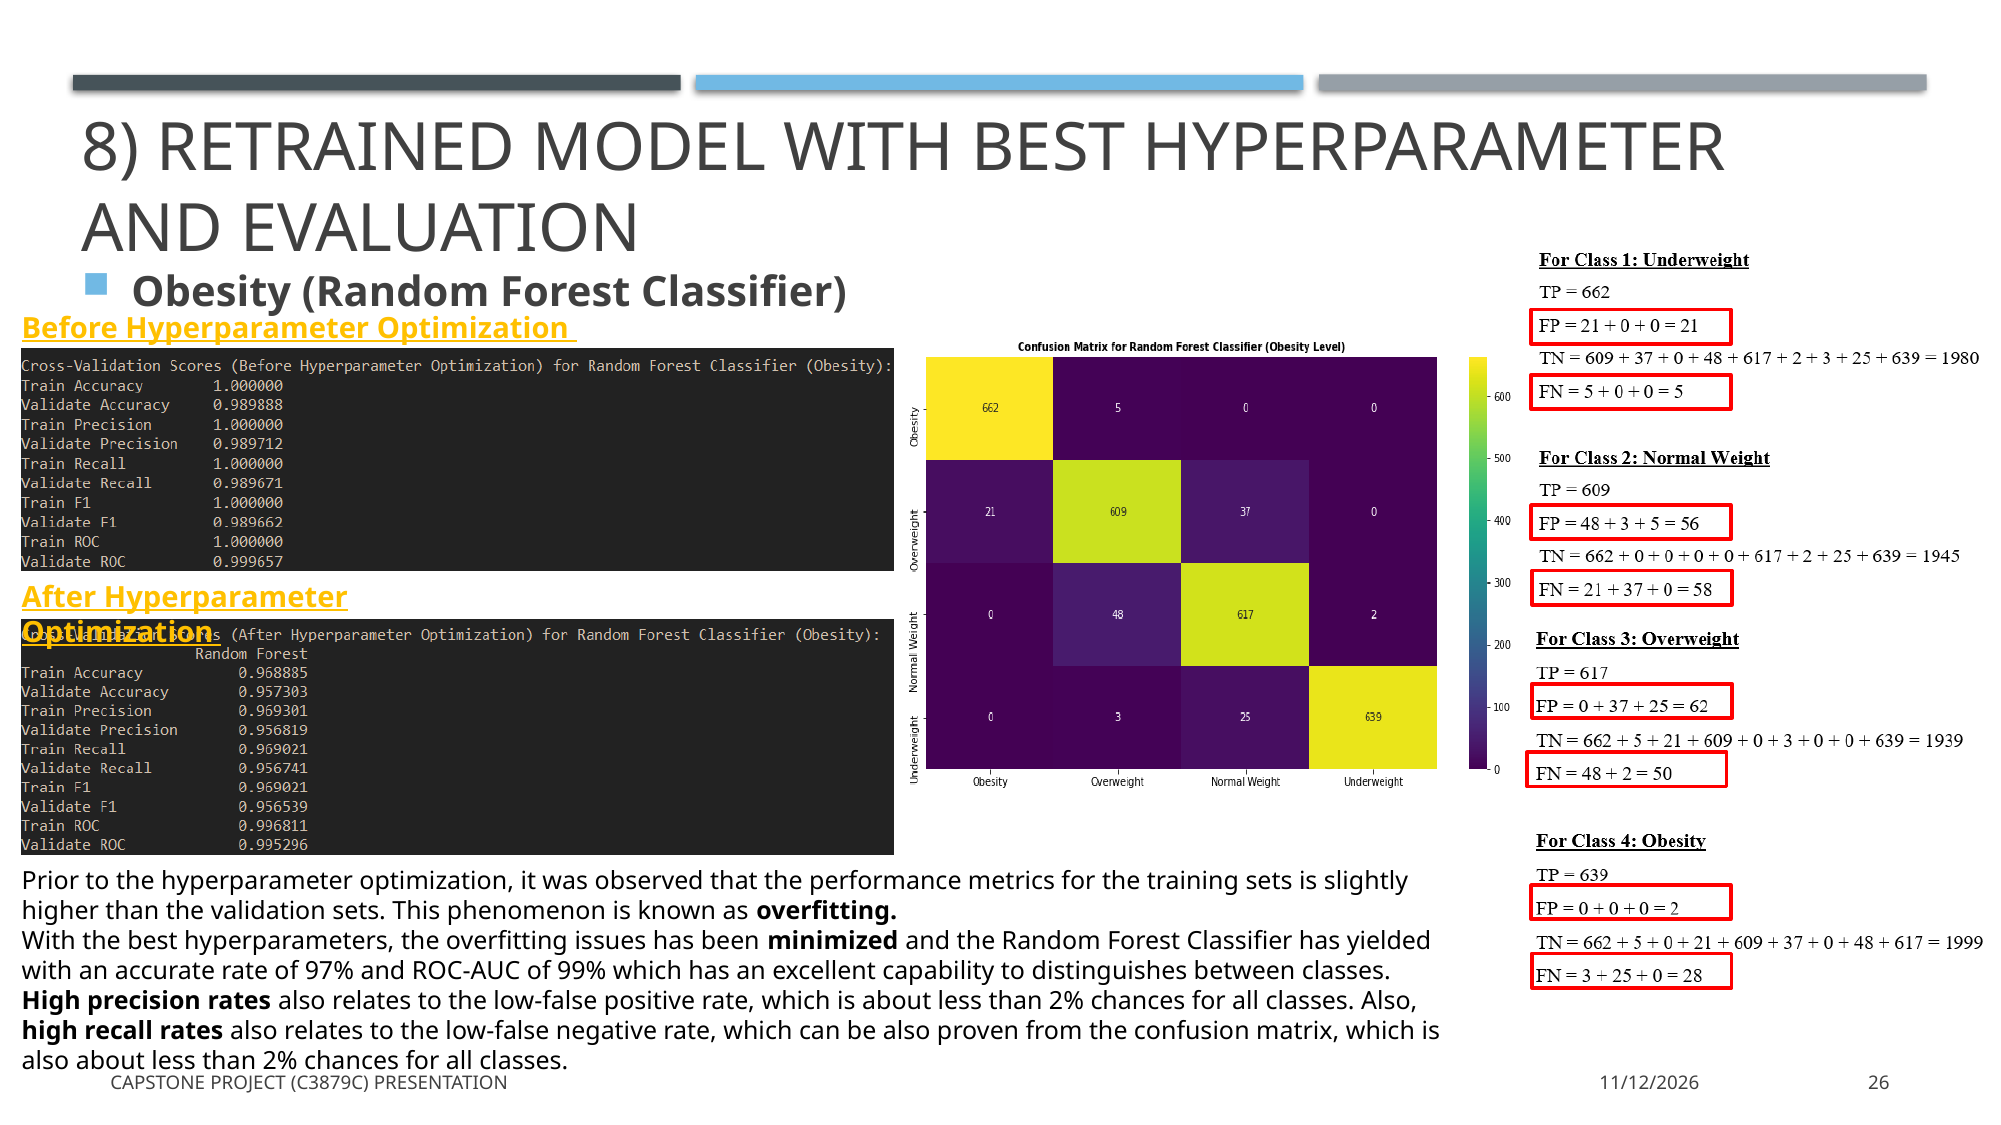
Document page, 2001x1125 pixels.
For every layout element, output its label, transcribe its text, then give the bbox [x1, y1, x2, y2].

text_box Before Hyperparameter Optimization [6, 301, 754, 352]
picture [21, 619, 894, 856]
slide_number 26 [1732, 1053, 1905, 1114]
picture [902, 335, 1518, 797]
picture [1530, 626, 1988, 997]
list Obesity (Random Forest Classifier) [66, 252, 1524, 341]
text_box Prior to the hyperparameter optimization, it was observed that the performance metrics for the training sets is slightly higher than the validation sets. This phenomenon is known as overfitting. With the best hyperparameters, the overfitting issues has been minimized and the Random Forest Classifier has yielded with an accurate rate of 97% and ROC-AUC of 99% which has an excellent capability to distinguishes between classes. High precision rates also relates to the low-false positive rate, which is about less than 2% chances for all classes. Also, high recall rates also relates to the low-false negative rate, which can be also proven from the confusion matrix, which is also about less than 2% chances for all classes. [6, 857, 1459, 1112]
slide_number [1247, 1053, 1715, 1114]
picture [21, 348, 894, 571]
text_box After Hyperparameter Optimization [6, 570, 495, 656]
picture [1530, 244, 1983, 621]
title 8) Retrained Model with best hyperparameter and Evaluation [66, 76, 1876, 252]
